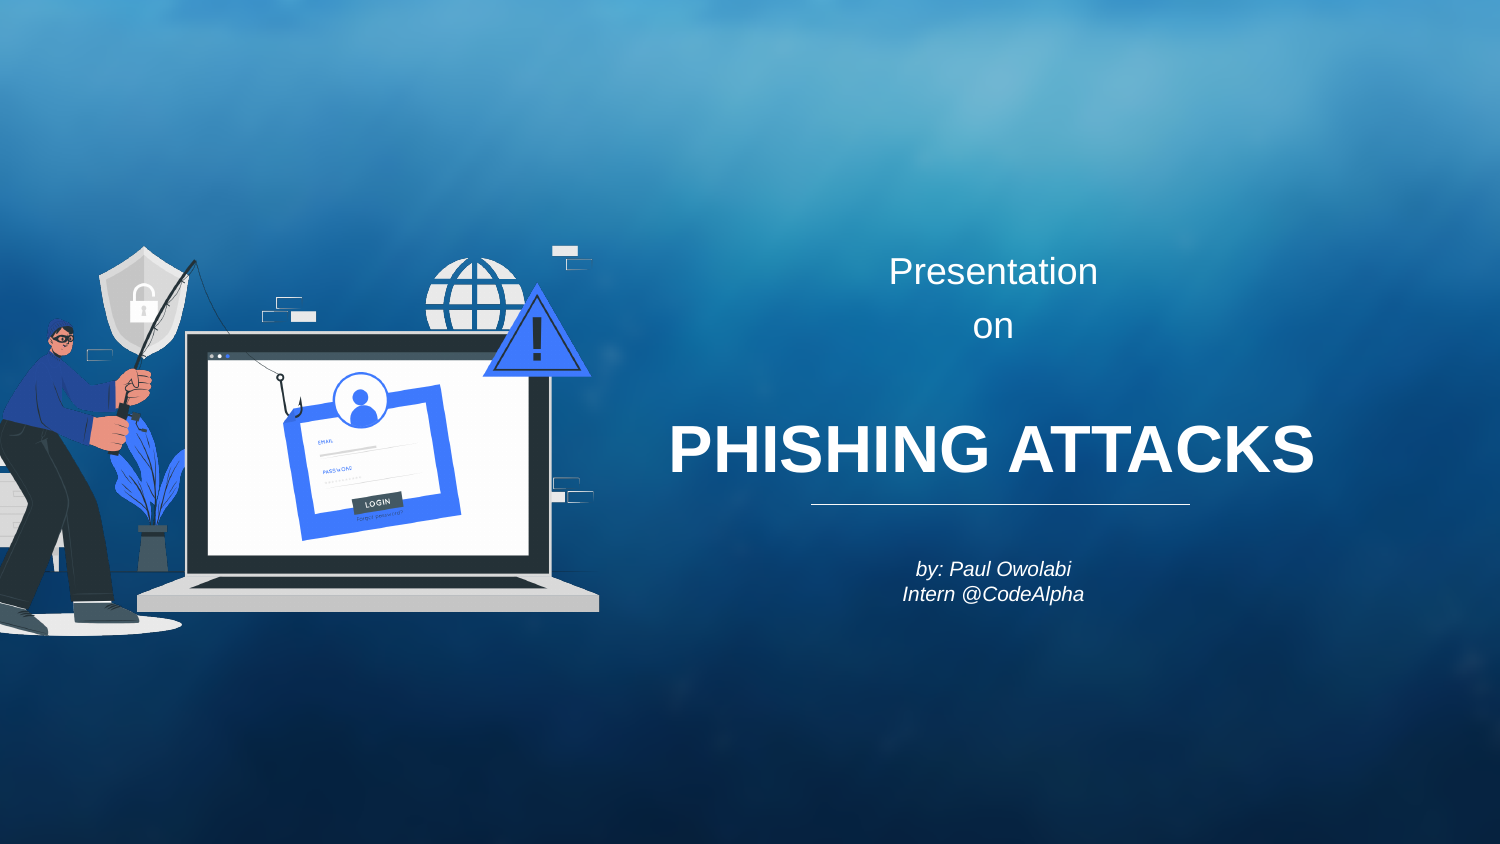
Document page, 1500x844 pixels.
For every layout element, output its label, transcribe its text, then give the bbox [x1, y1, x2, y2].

text_box Presentation on [785, 185, 1202, 375]
text_box by: Paul Owolabi Intern @CodeAlpha [822, 551, 1164, 632]
picture [0, 0, 1500, 844]
text_box phishing attacks [648, 398, 1380, 503]
